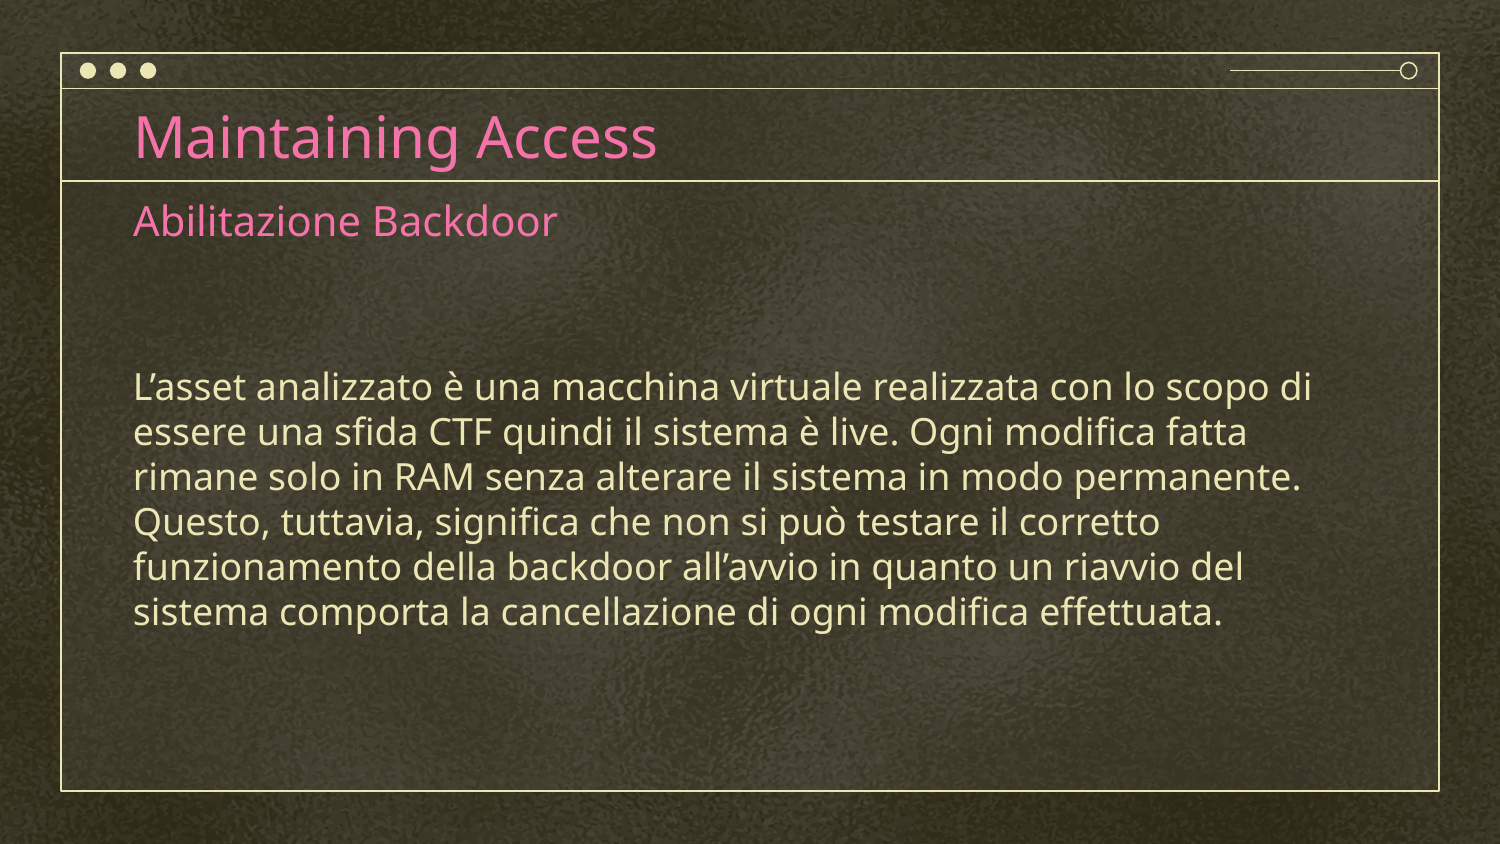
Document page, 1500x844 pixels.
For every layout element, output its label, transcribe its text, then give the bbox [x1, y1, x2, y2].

text_box L’asset analizzato è una macchina virtuale realizzata con lo scopo di essere una sfida CTF quindi il sistema è live. Ogni modifica fatta rimane solo in RAM senza alterare il sistema in modo permanente. Questo, tuttavia, significa che non si può testare il corretto funzionamento della backdoor all’avvio in quanto un riavvio del sistema comporta la cancellazione di ogni modifica effettuata. [118, 355, 1382, 641]
text_box Abilitazione Backdoor [118, 173, 1382, 267]
title Maintaining Access [118, 88, 1382, 173]
